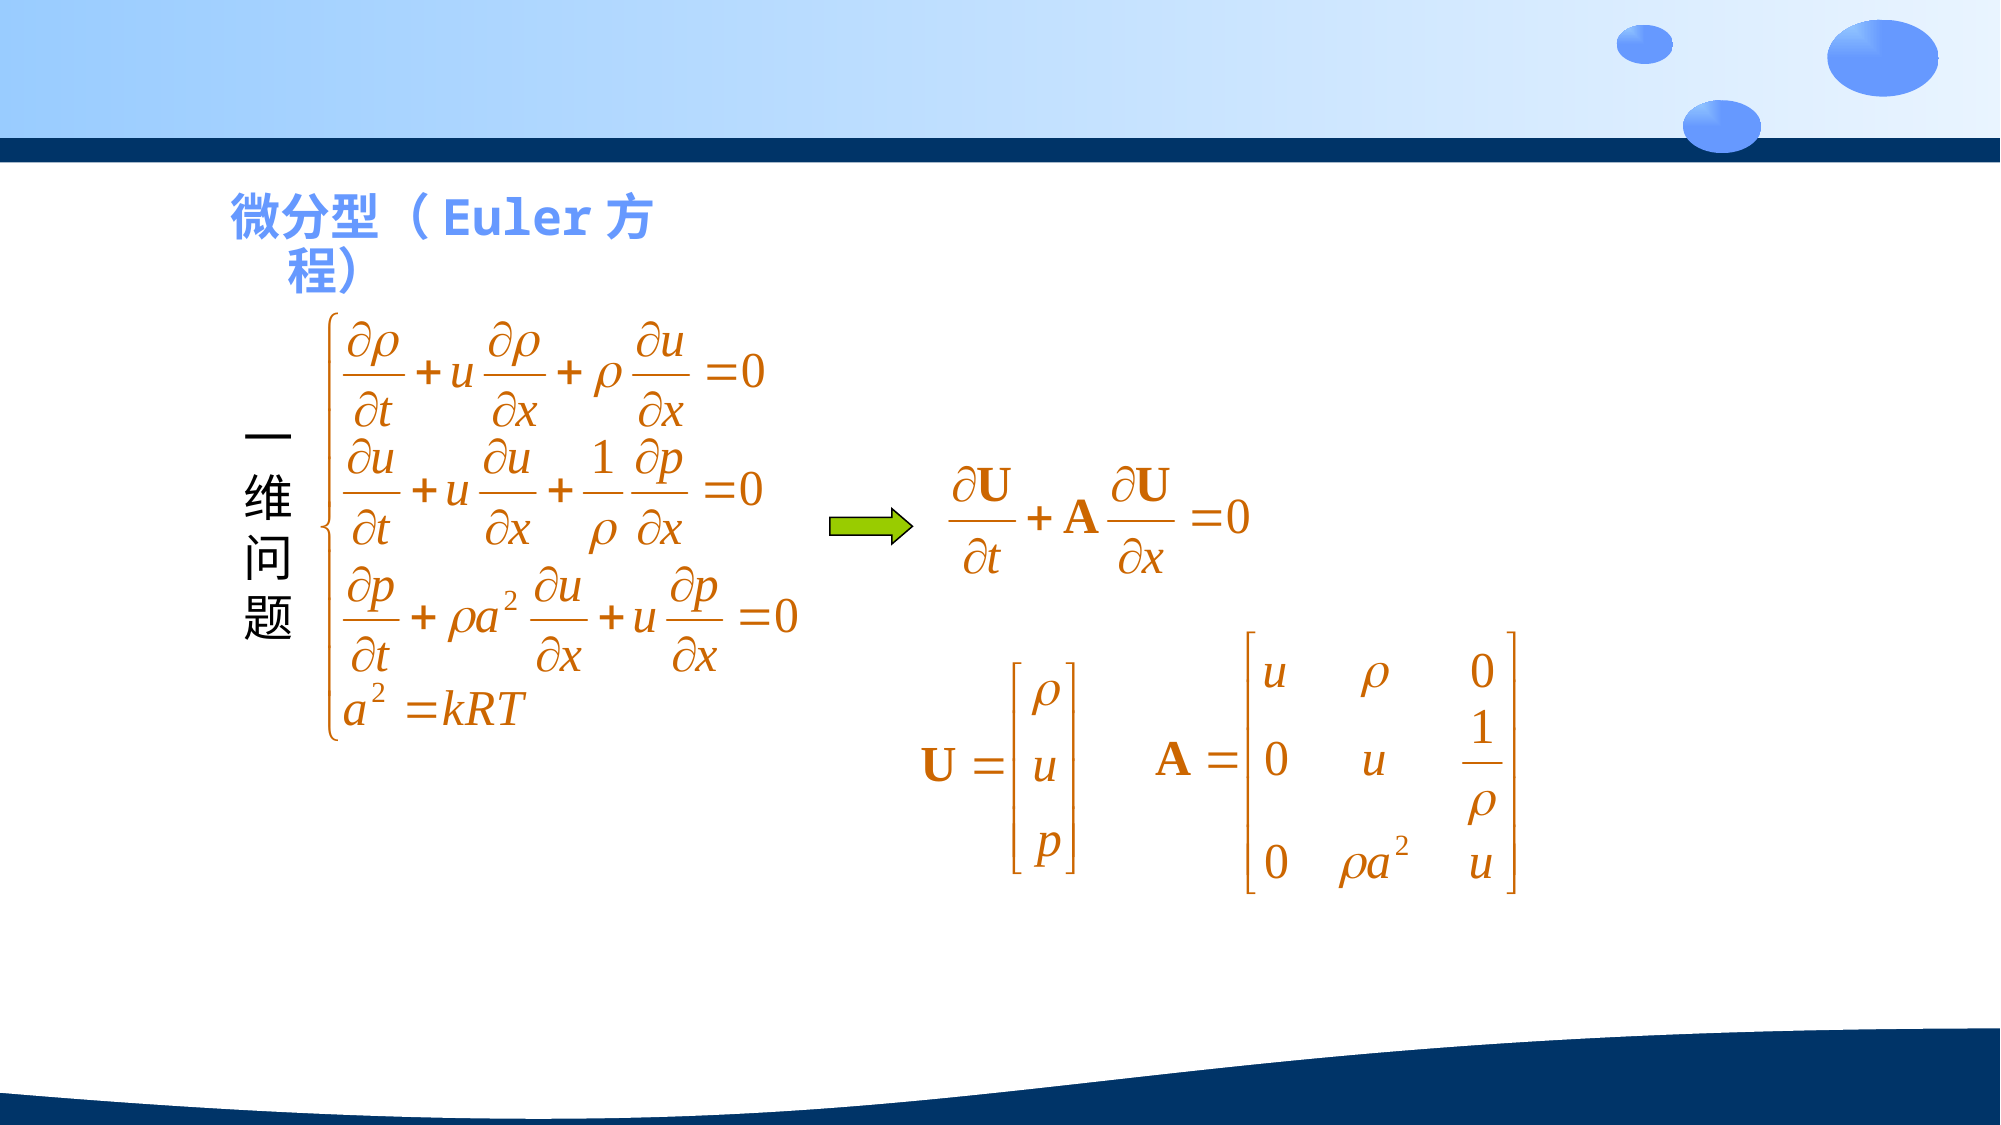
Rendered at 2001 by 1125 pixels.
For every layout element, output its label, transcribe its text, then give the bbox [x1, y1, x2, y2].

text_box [1146, 620, 1534, 904]
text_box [940, 453, 1257, 583]
text_box [829, 508, 913, 545]
list 微分型（Euler方程） [215, 185, 729, 268]
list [310, 301, 806, 752]
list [912, 650, 1092, 884]
text_box 一维问题 [227, 398, 310, 654]
